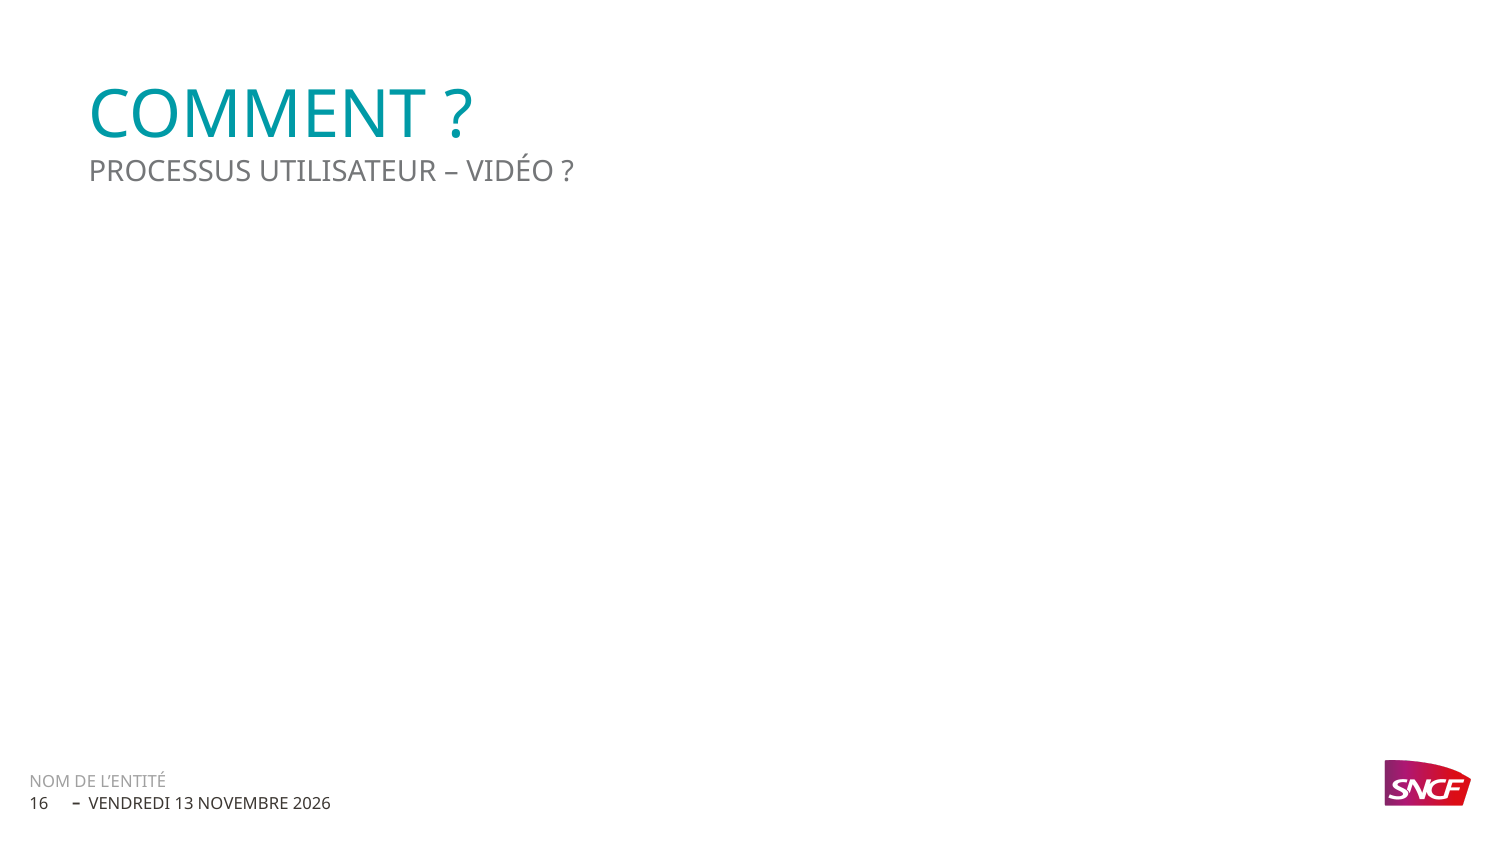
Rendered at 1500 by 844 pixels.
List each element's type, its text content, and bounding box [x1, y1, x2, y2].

picture [1364, 708, 1495, 839]
title Comment ? [88, 79, 1412, 155]
footer NOM DE L’ENTITÉ [29, 764, 1347, 791]
slide_number mardi 15 mai 2018 [89, 791, 1347, 817]
slide_number 16 [29, 791, 89, 817]
list Processus utilisateur – vidéo ? [88, 155, 1412, 227]
